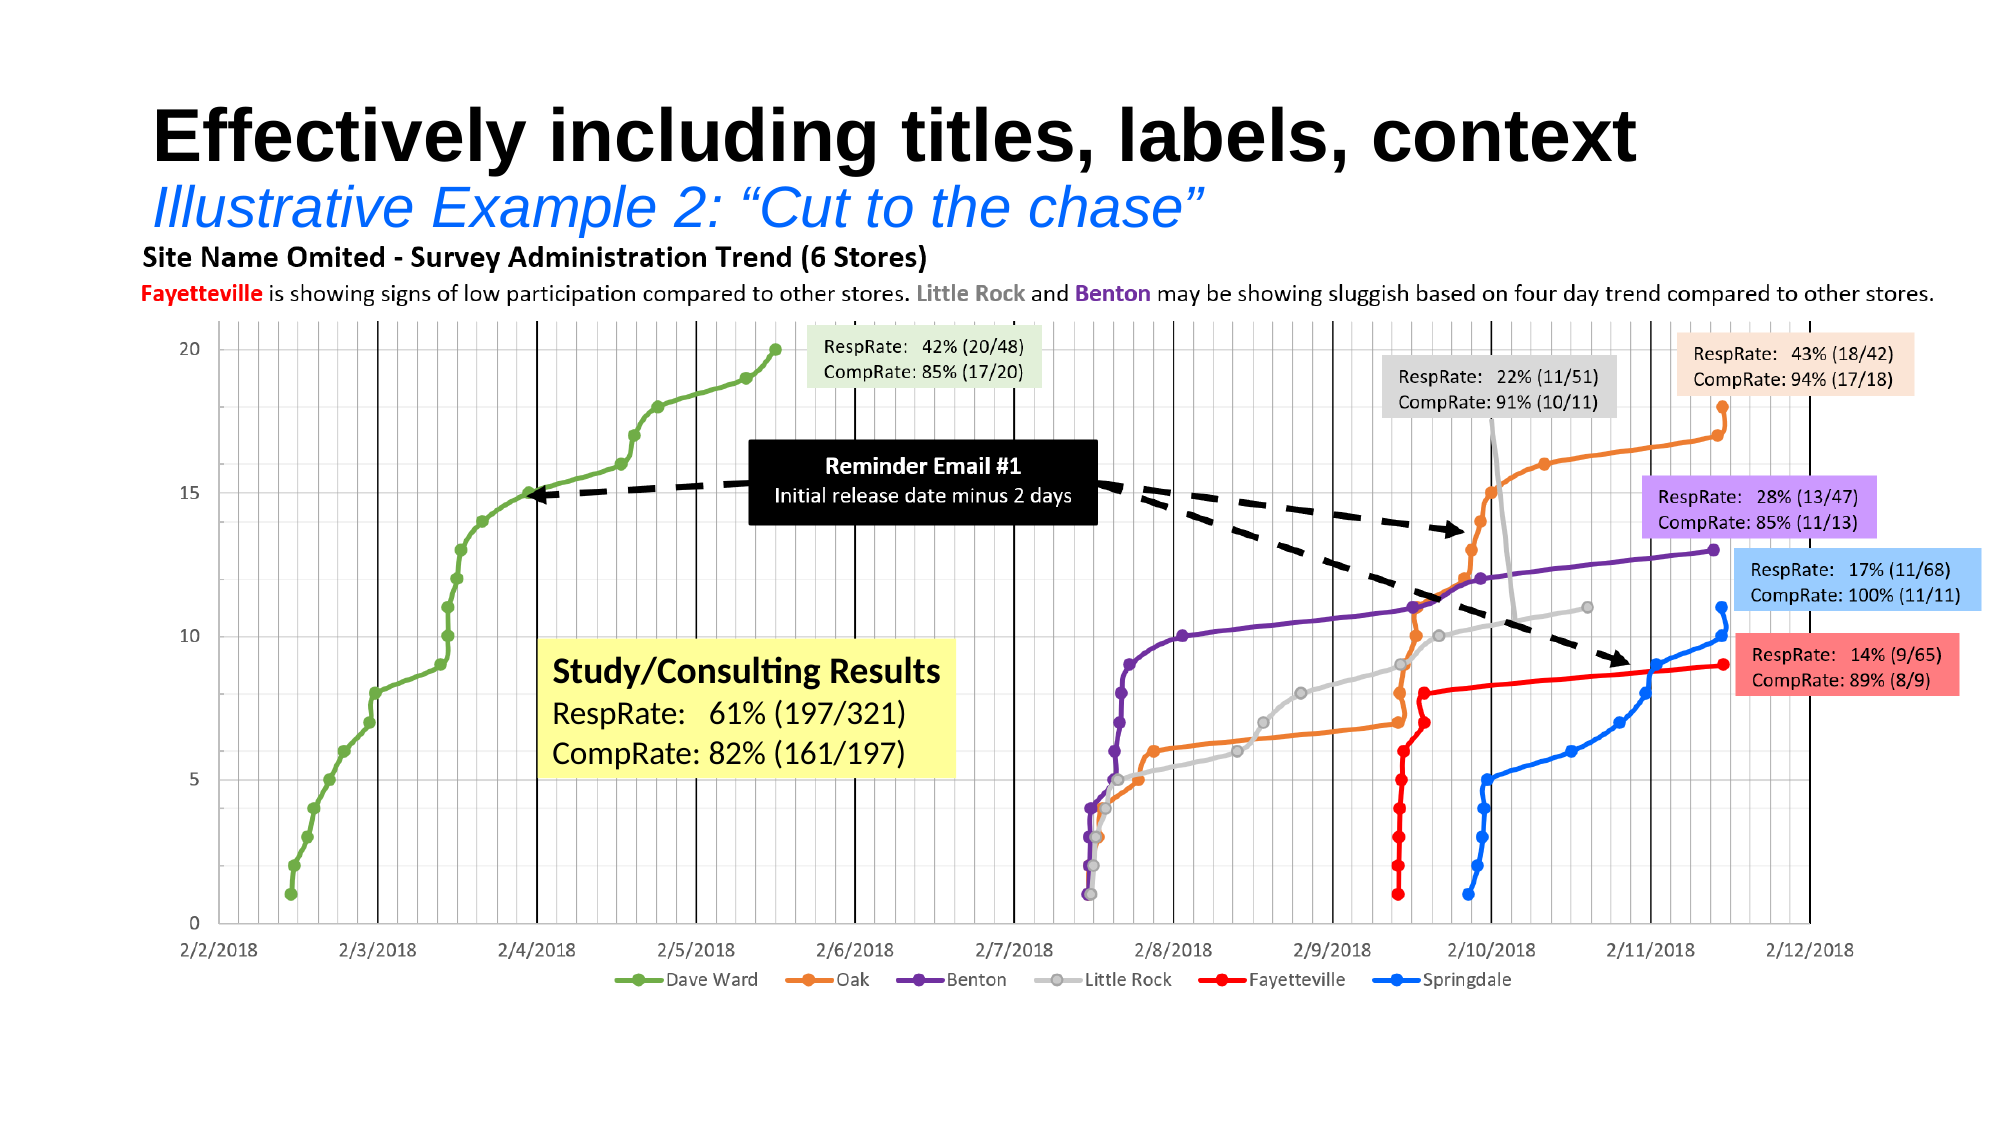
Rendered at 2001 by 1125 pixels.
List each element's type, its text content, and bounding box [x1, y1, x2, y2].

title Effectively including titles, labels, context Illustrative Example 2: “Cut to the chase” [137, 59, 1863, 238]
picture [137, 238, 1986, 992]
